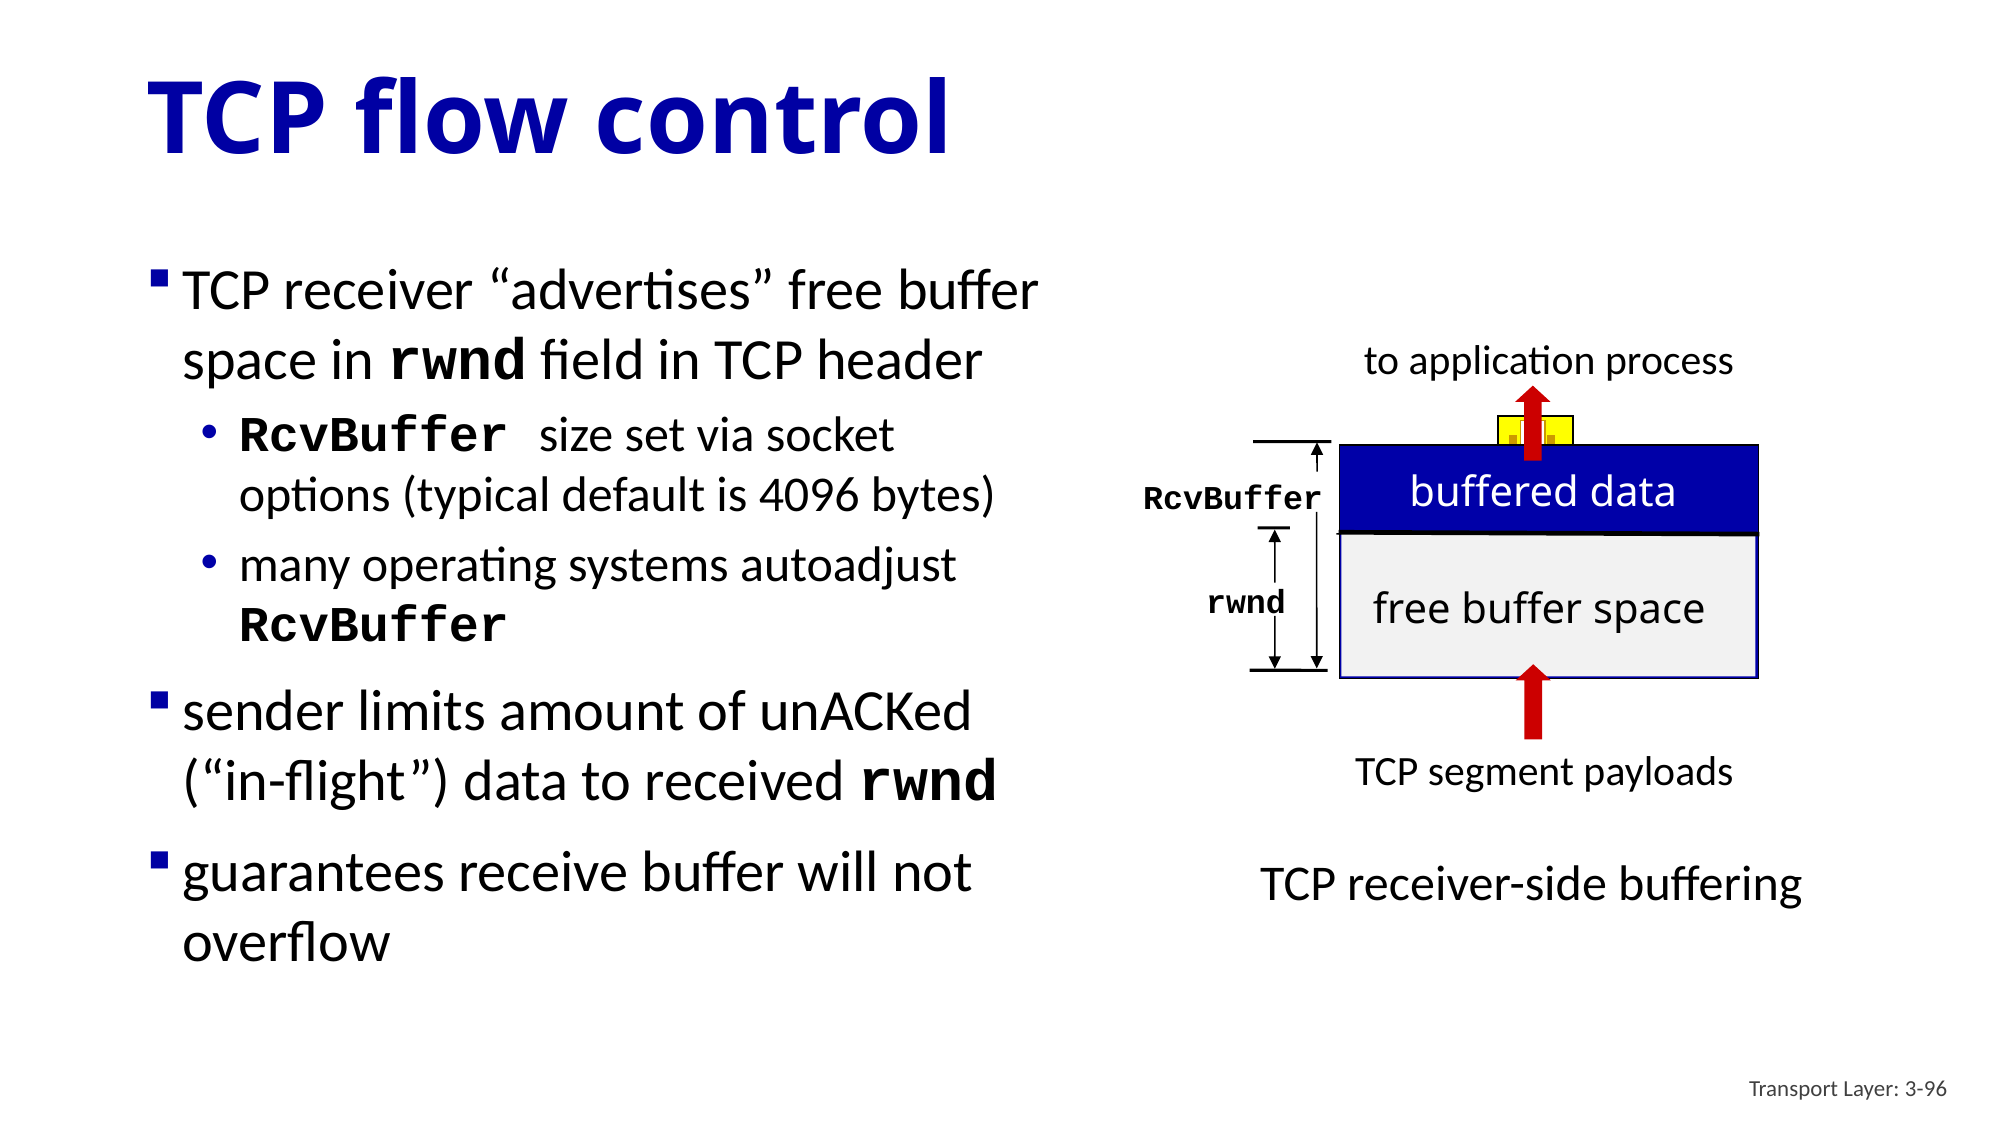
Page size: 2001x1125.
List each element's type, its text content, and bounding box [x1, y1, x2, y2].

text_box TCP receiver “advertises” free buffer space in rwnd field in TCP header RcvBuffer size set via socket options (typical default is 4096 bytes) many operating systems autoadjust RcvBuffer sender limits amount of unACKed (“in-flight”) data to received rwnd guarantees receive buffer will not overflow [109, 243, 1066, 1049]
text_box [1310, 442, 1324, 468]
text_box to application process [1348, 325, 1750, 385]
text_box RcvBuffer [1128, 468, 1336, 524]
text_box [1310, 524, 1323, 669]
text_box [1268, 615, 1281, 669]
text_box [1268, 529, 1281, 583]
title TCP flow control [131, 47, 2000, 195]
text_box TCP segment payloads [1340, 740, 1749, 801]
text_box rwnd [1191, 573, 1301, 628]
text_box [1336, 385, 1760, 740]
text_box TCP receiver-side buffering [1245, 842, 1818, 918]
slide_number Transport Layer: 3-96 [1512, 1056, 1963, 1117]
